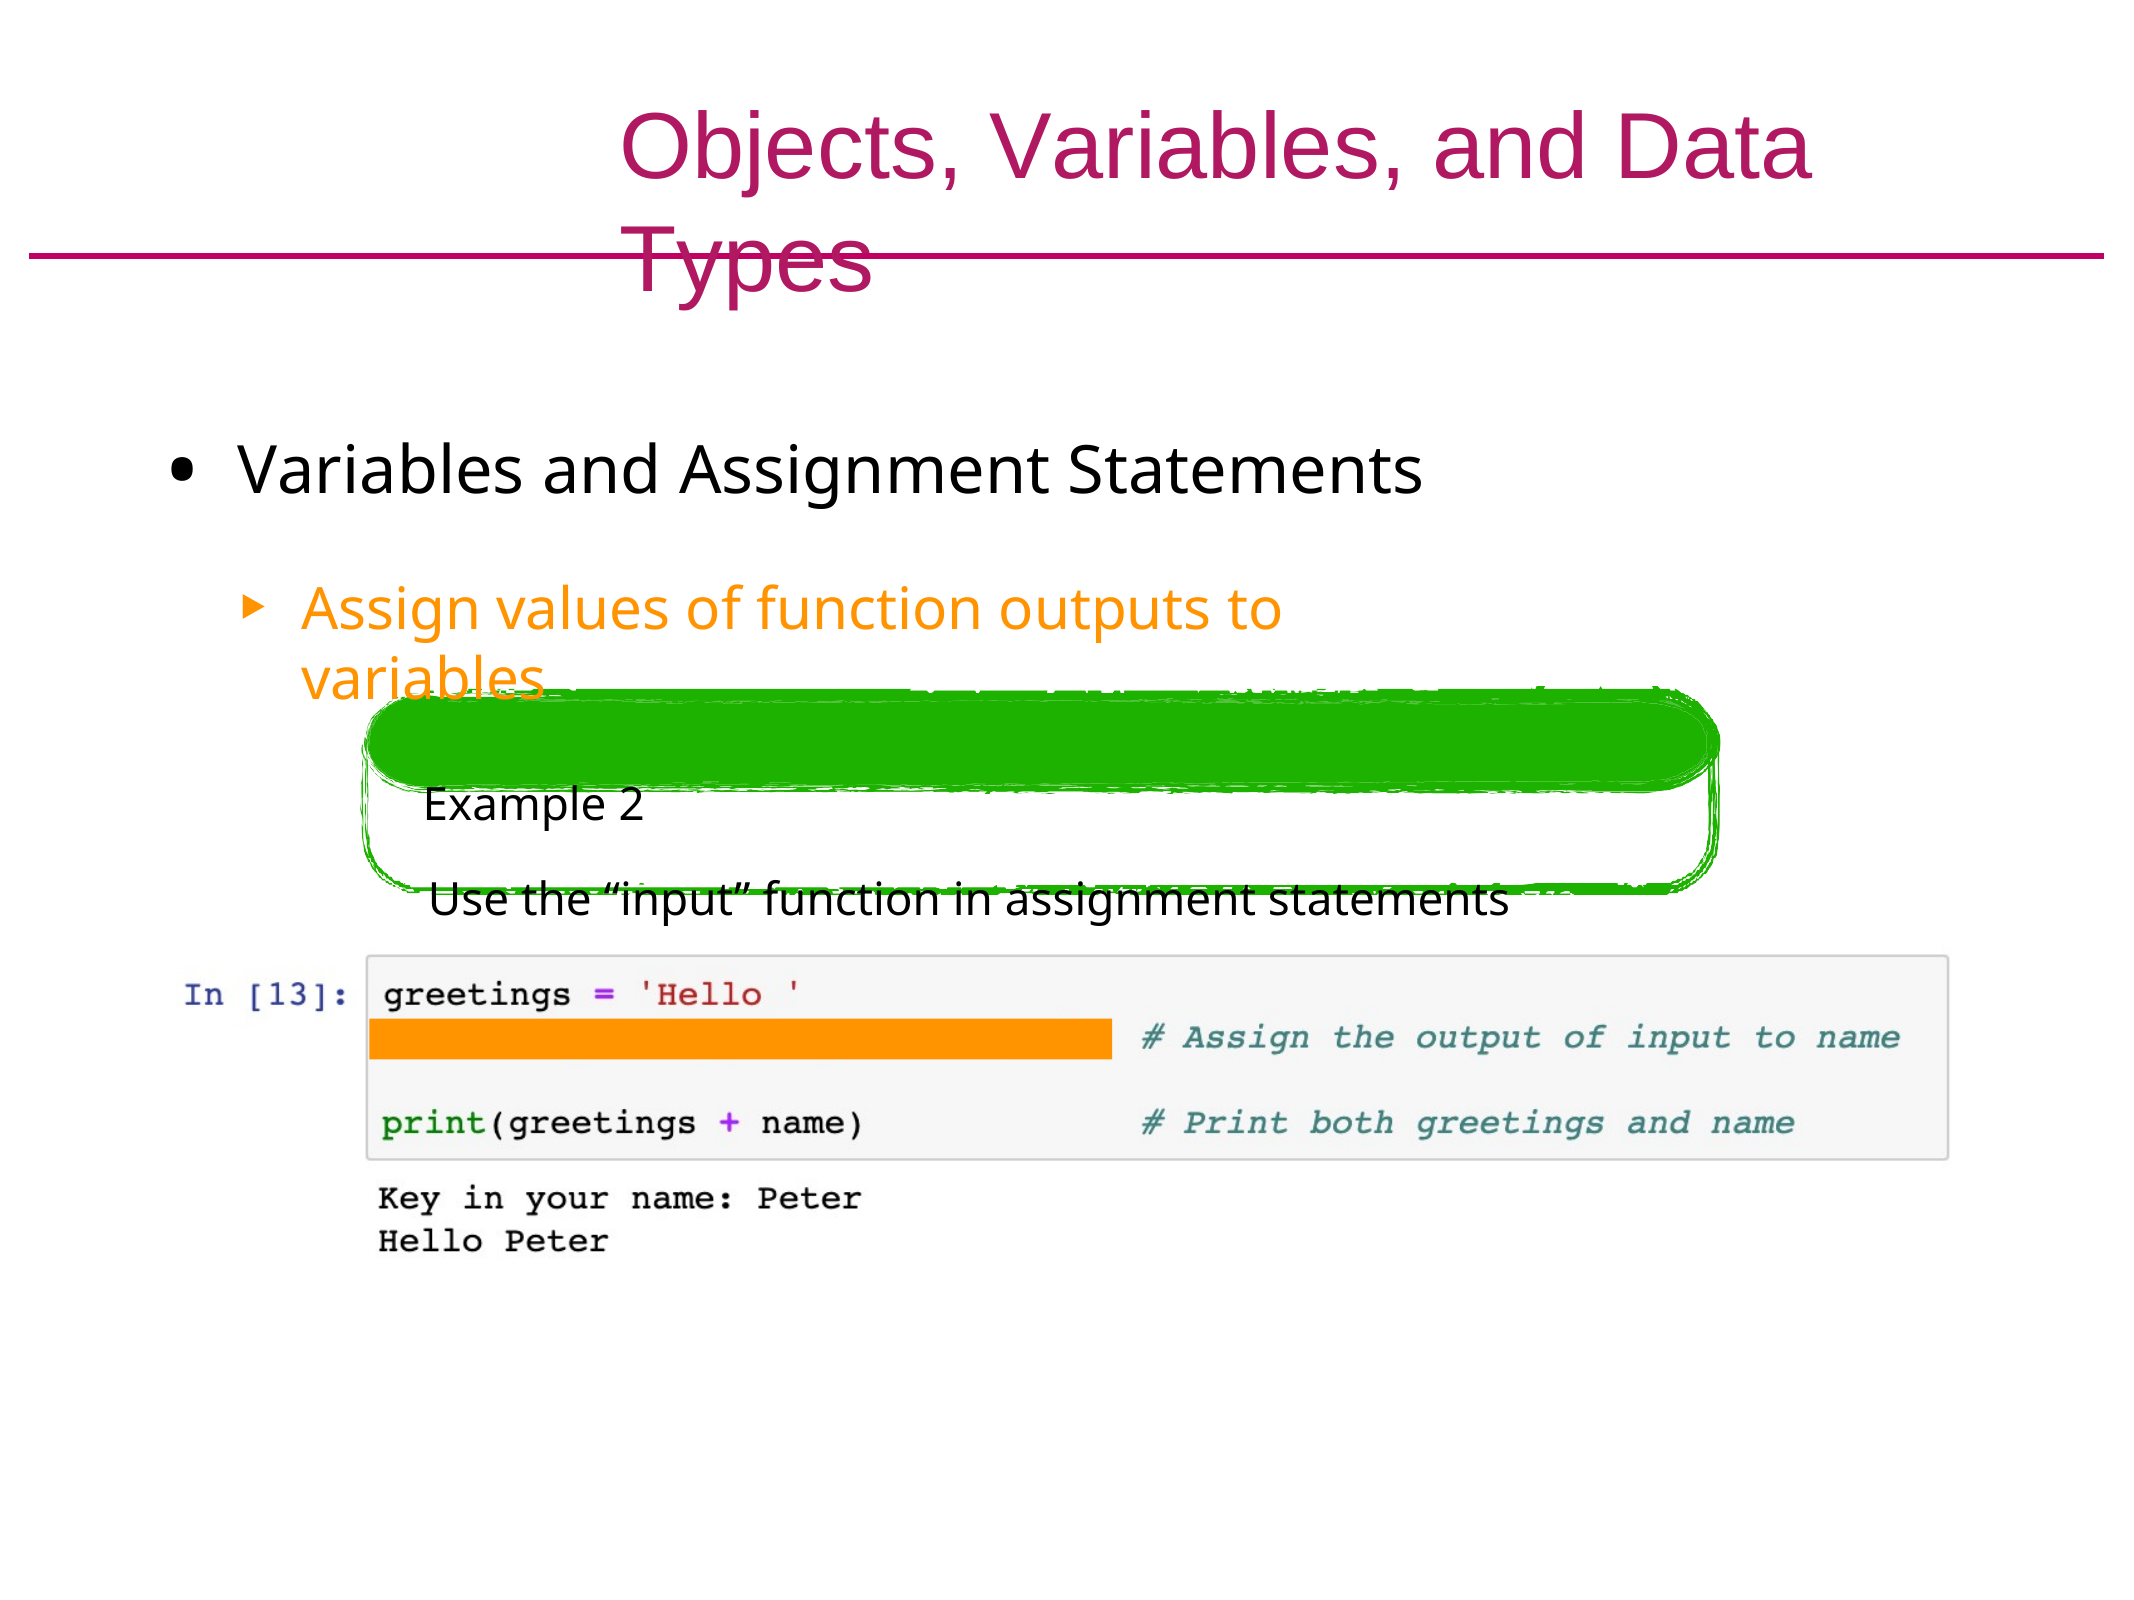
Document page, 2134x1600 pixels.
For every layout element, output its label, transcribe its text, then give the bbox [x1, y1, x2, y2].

text_box Variables and Assignment Statements Assign values of function outputs to variables Example 2 Use the “input” function in assignment statements [162, 427, 1539, 925]
title Objects, Variables, and Data Types [49, 85, 2084, 353]
text_box [175, 927, 1967, 1279]
text_box [369, 1018, 1113, 1060]
text_box [1539, 686, 1721, 895]
